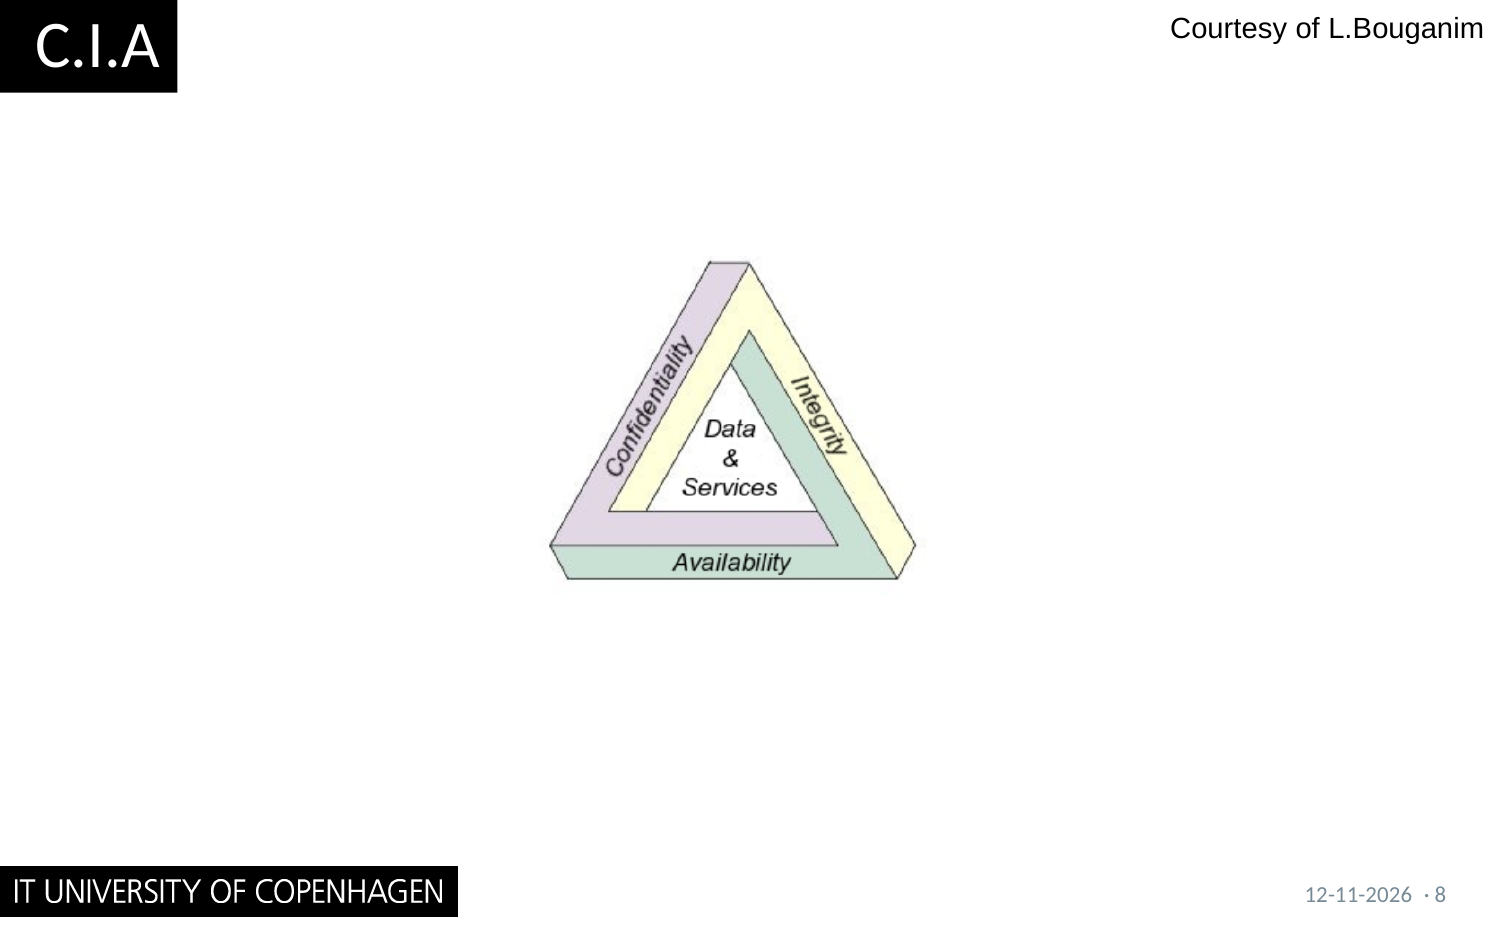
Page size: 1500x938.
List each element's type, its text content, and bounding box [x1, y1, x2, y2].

picture [15, 879, 442, 903]
picture [478, 255, 930, 601]
slide_number · 8 [1423, 868, 1474, 919]
title C.I.A [0, 0, 178, 93]
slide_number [1062, 868, 1413, 919]
text_box Courtesy of L.Bouganim [1155, 1, 1500, 52]
